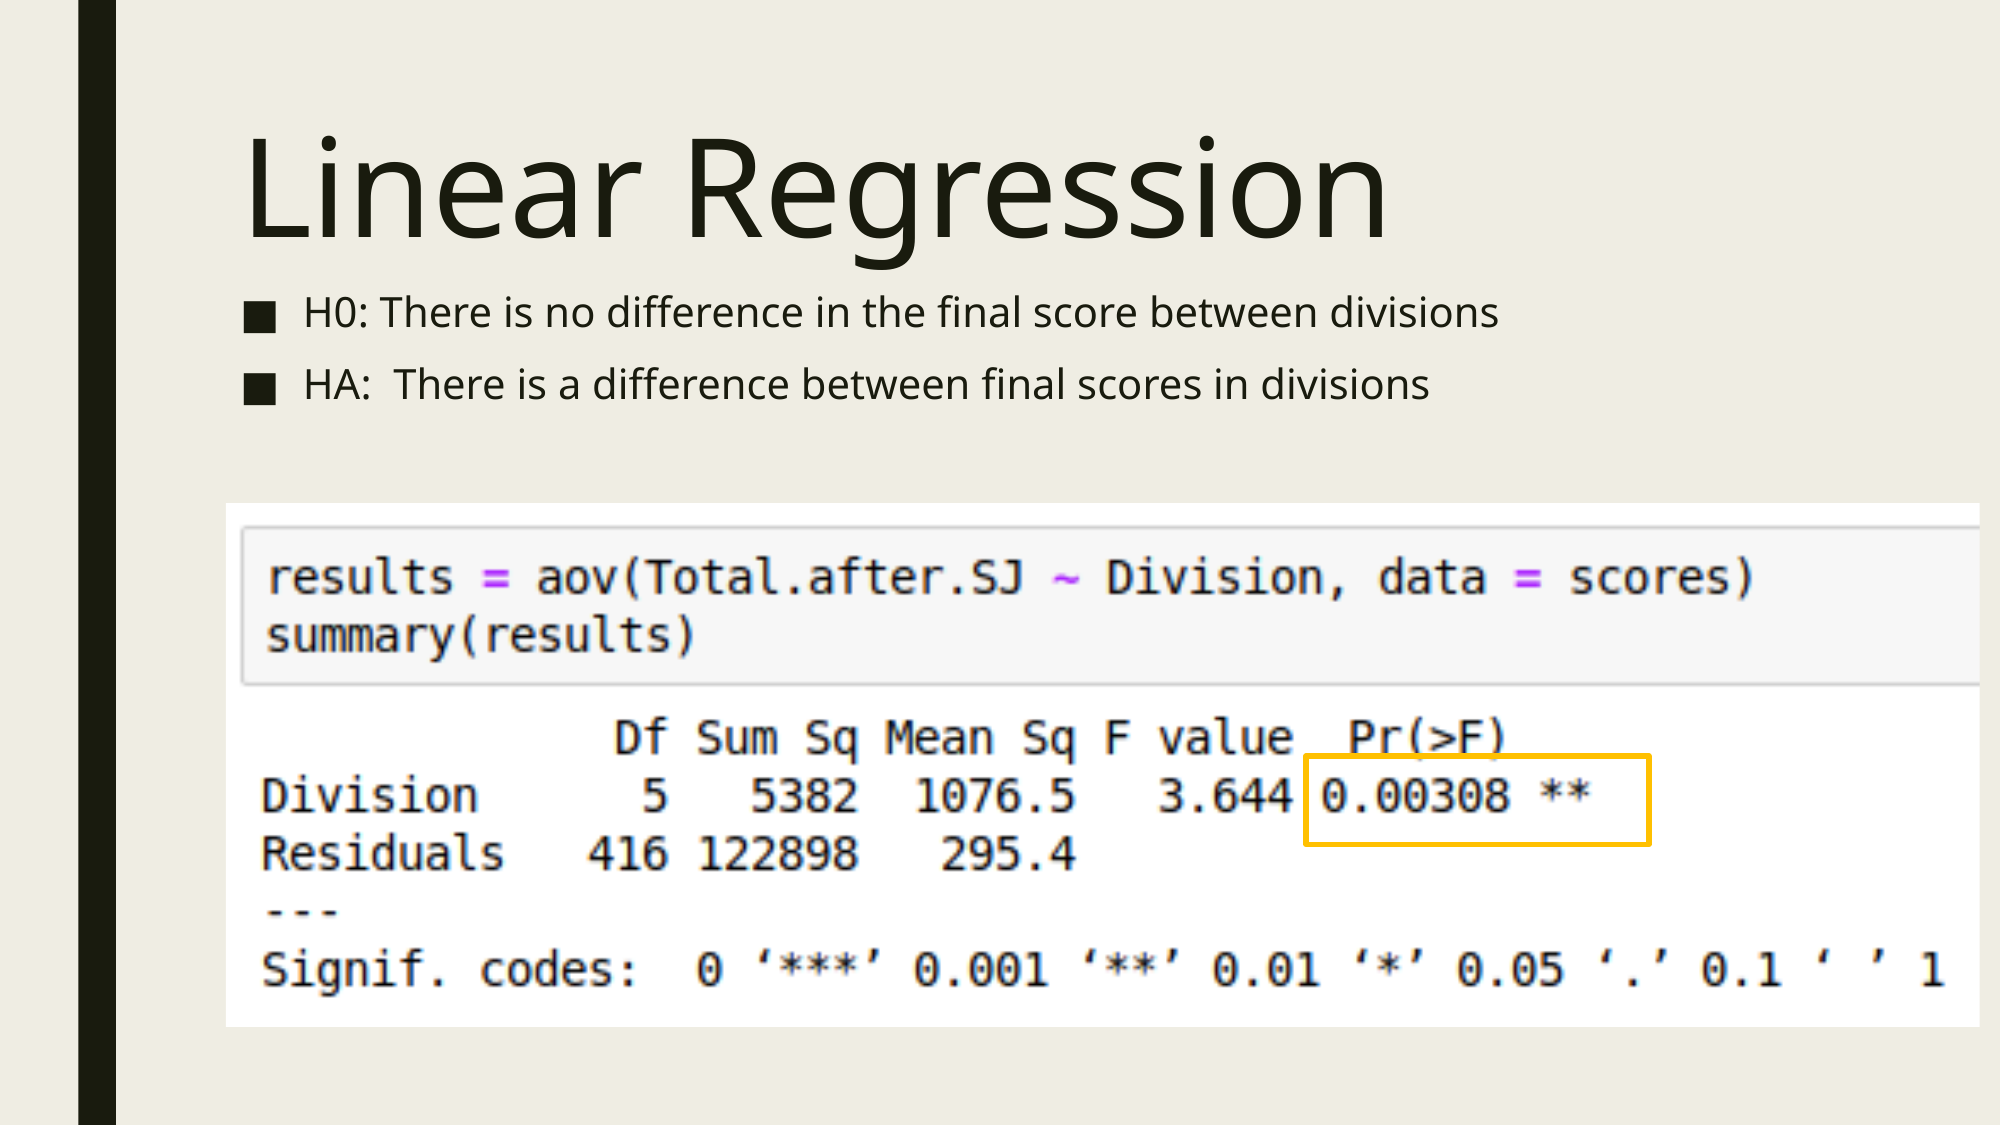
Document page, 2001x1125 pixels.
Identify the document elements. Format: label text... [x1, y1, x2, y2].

text_box H0: There is no difference in the final score between divisions HA: There is a difference between final scores in divisions [225, 282, 2000, 445]
picture [225, 503, 1980, 1028]
title Linear Regression [225, 112, 1800, 282]
